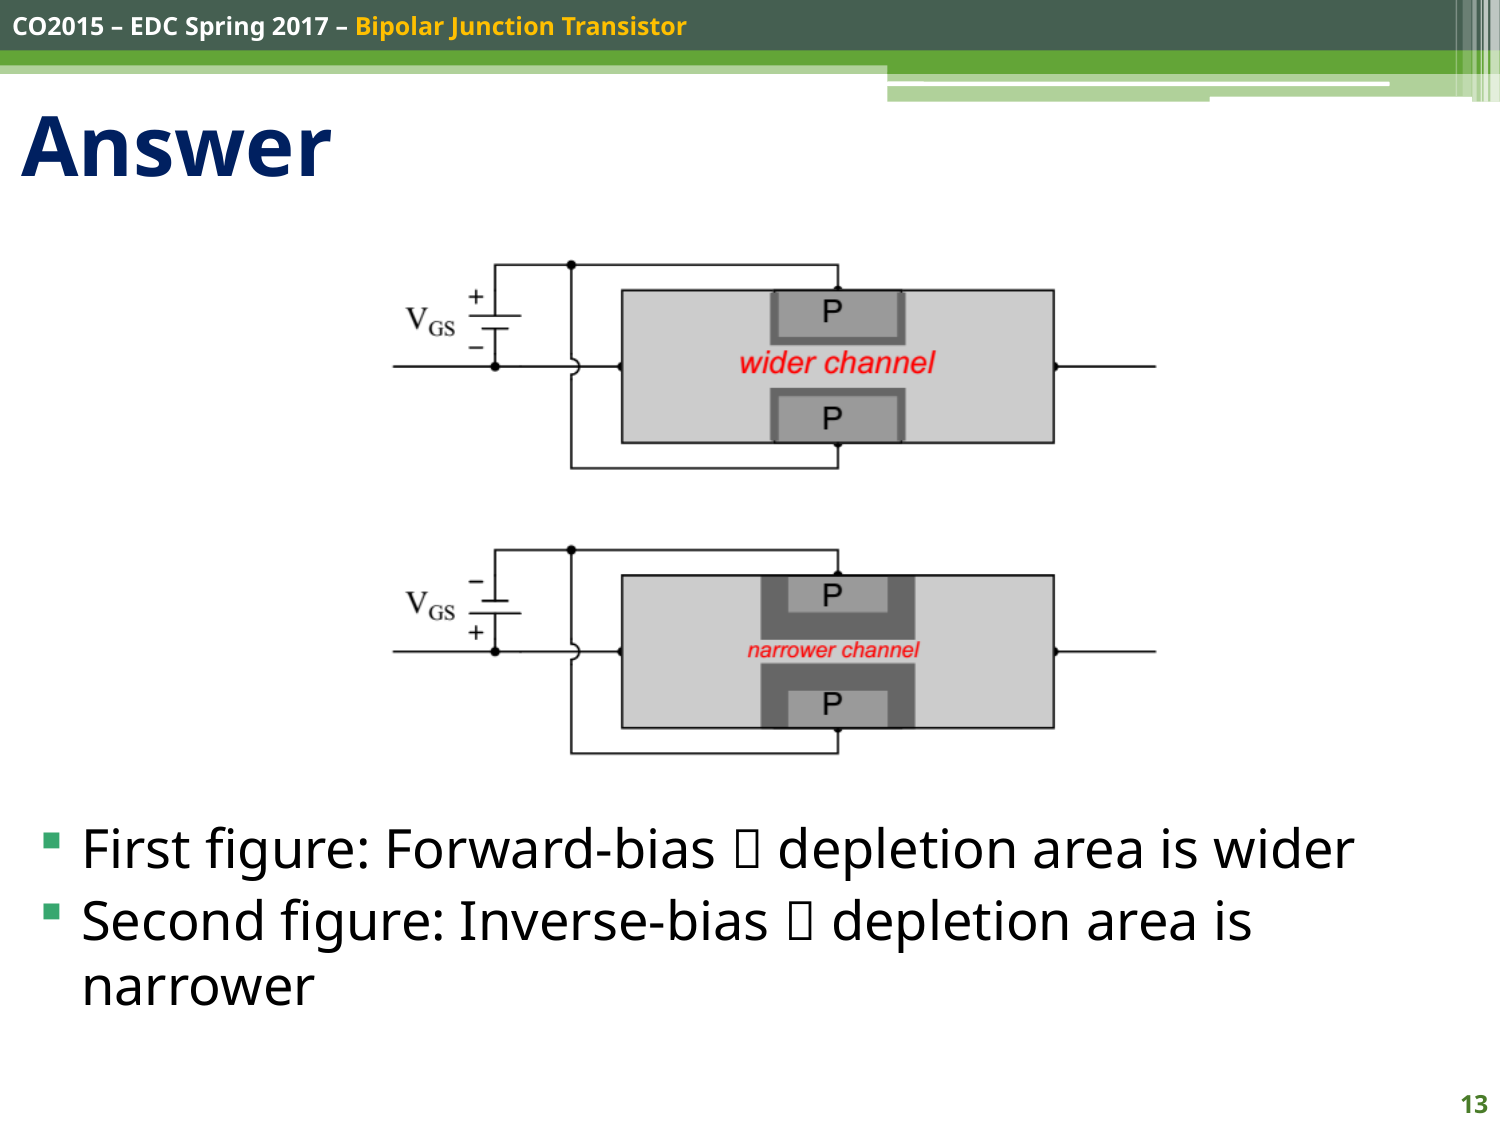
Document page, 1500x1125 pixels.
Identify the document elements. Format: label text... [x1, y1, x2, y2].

picture [379, 246, 1169, 770]
list First figure: Forward-bias  depletion area is wider Second figure: Inverse-bias  depletion area is narrower [6, 807, 1485, 1079]
title Answer [6, 77, 1485, 209]
